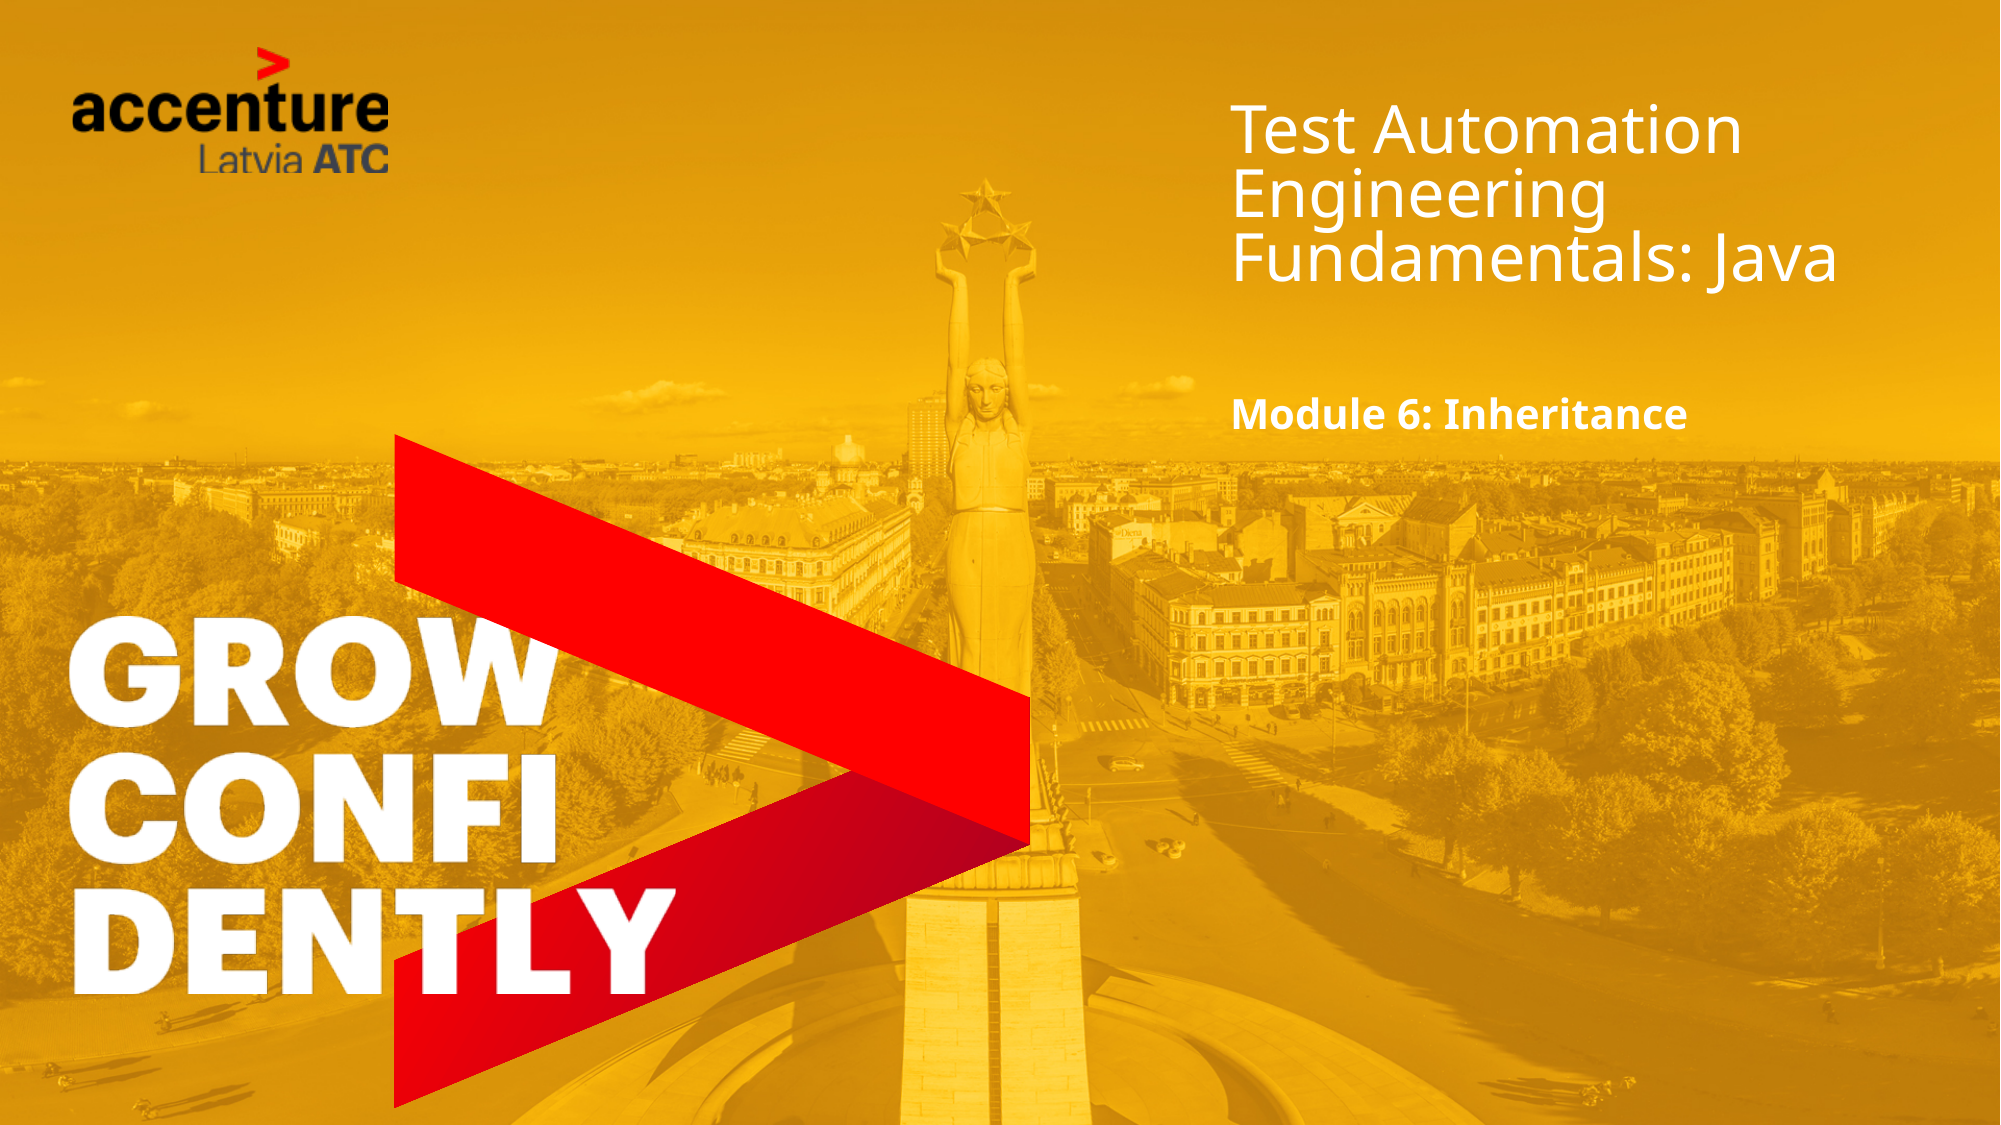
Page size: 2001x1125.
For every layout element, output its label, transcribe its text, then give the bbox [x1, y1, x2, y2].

text_box [823, 824, 1520, 966]
subtitle Module 6: Inheritance [1229, 393, 1702, 665]
picture [0, 0, 2000, 1125]
title Test Automation Engineering Fundamentals: Java [1229, 102, 1943, 495]
